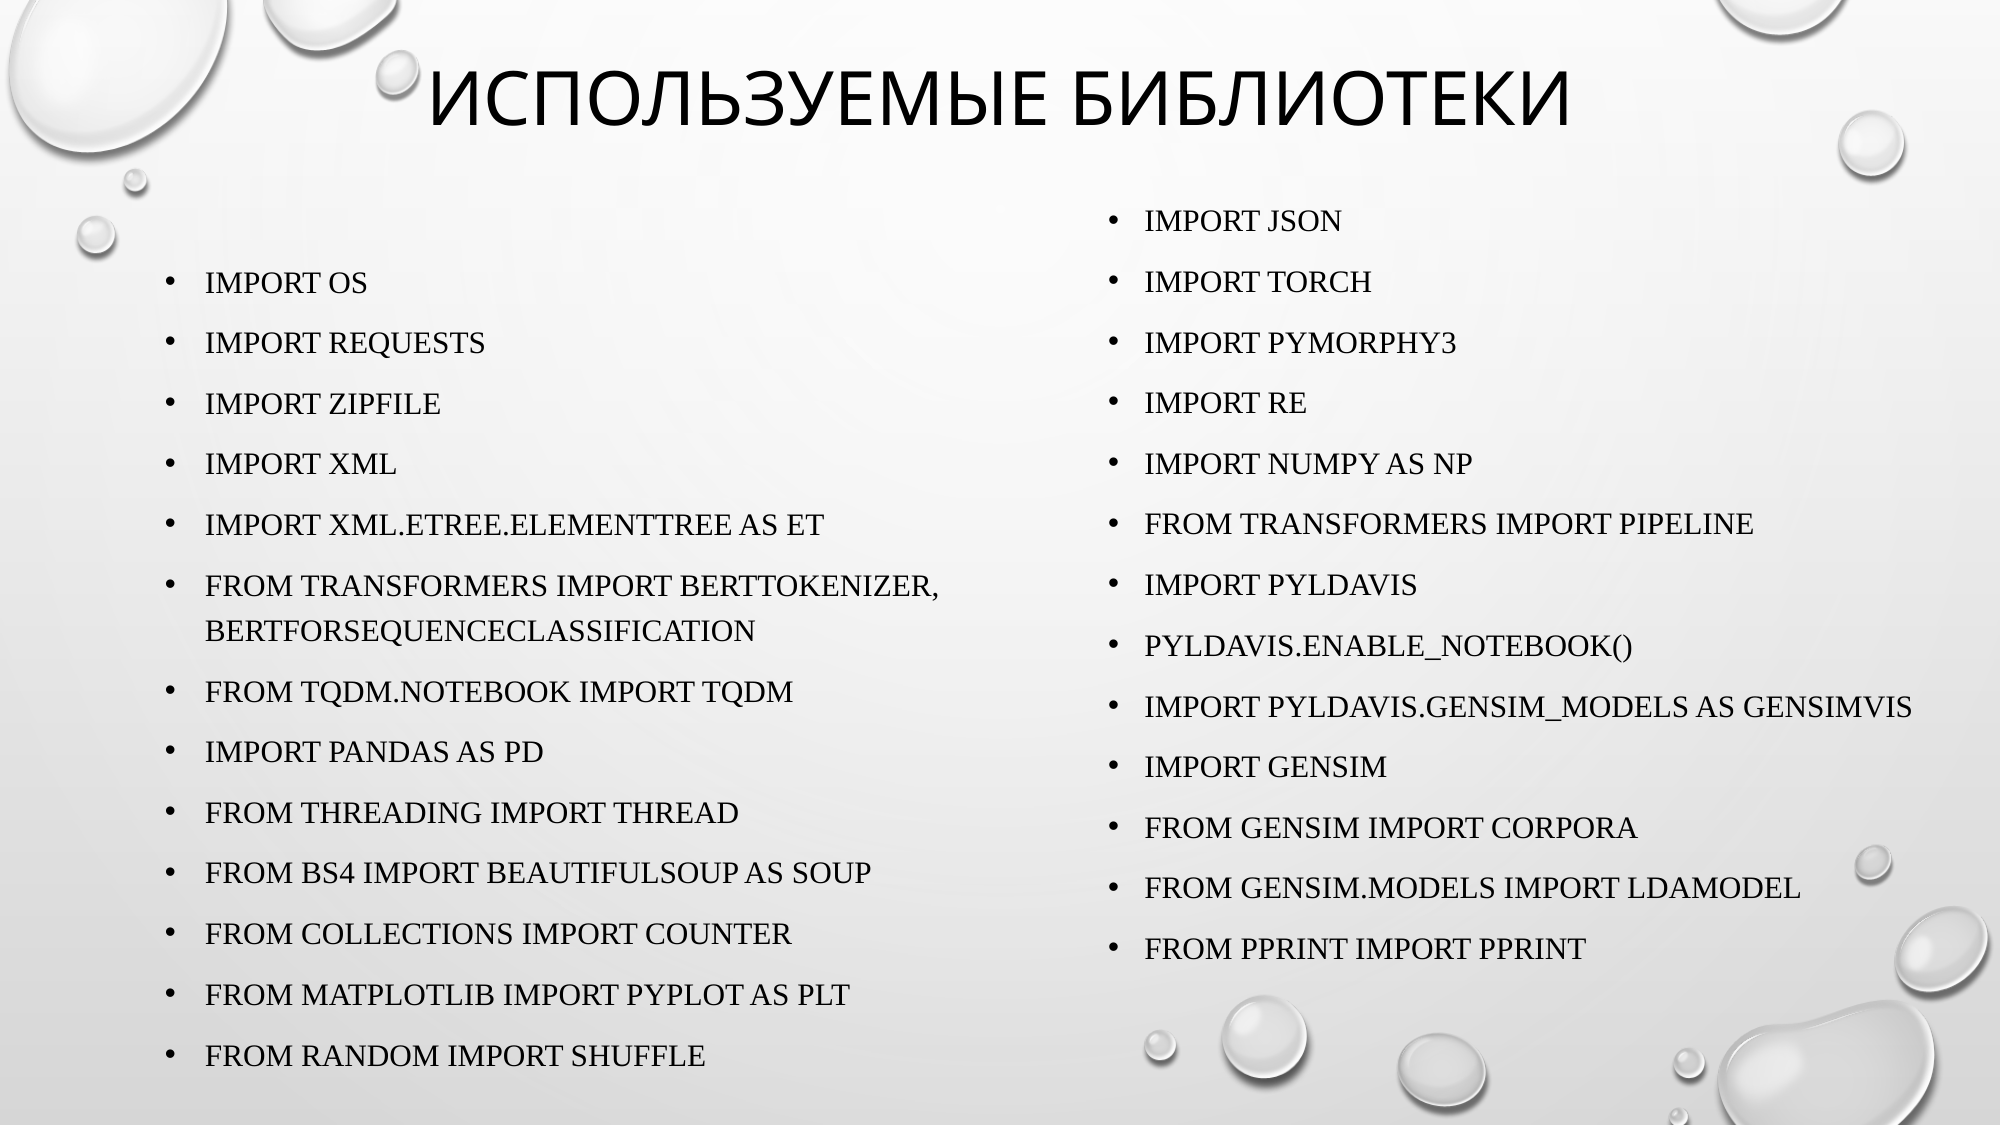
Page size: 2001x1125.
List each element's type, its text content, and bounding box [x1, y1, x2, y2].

list import json import torch import pymorphy3 import re import numpy as np from transformers import pipeline import pyLDAvis pyLDAvis.enable_notebook() import pyLDAvis.gensim_models as gensimvis import gensim from gensim import corpora from gensim.models import LdaModel from pprint import pprint [1093, 185, 1931, 1020]
list import os import requests import zipfile import xml import xml.etree.ElementTree as ET from transformers import BertTokenizer, BertForSequenceClassification from tqdm.notebook import tqdm import pandas as pd from threading import Thread from bs4 import BeautifulSoup as Soup from collections import Counter from matplotlib import pyplot as plt from random import shuffle [149, 246, 988, 1092]
picture [0, 0, 2000, 1125]
title Используемые библиотеки [149, 52, 1851, 151]
